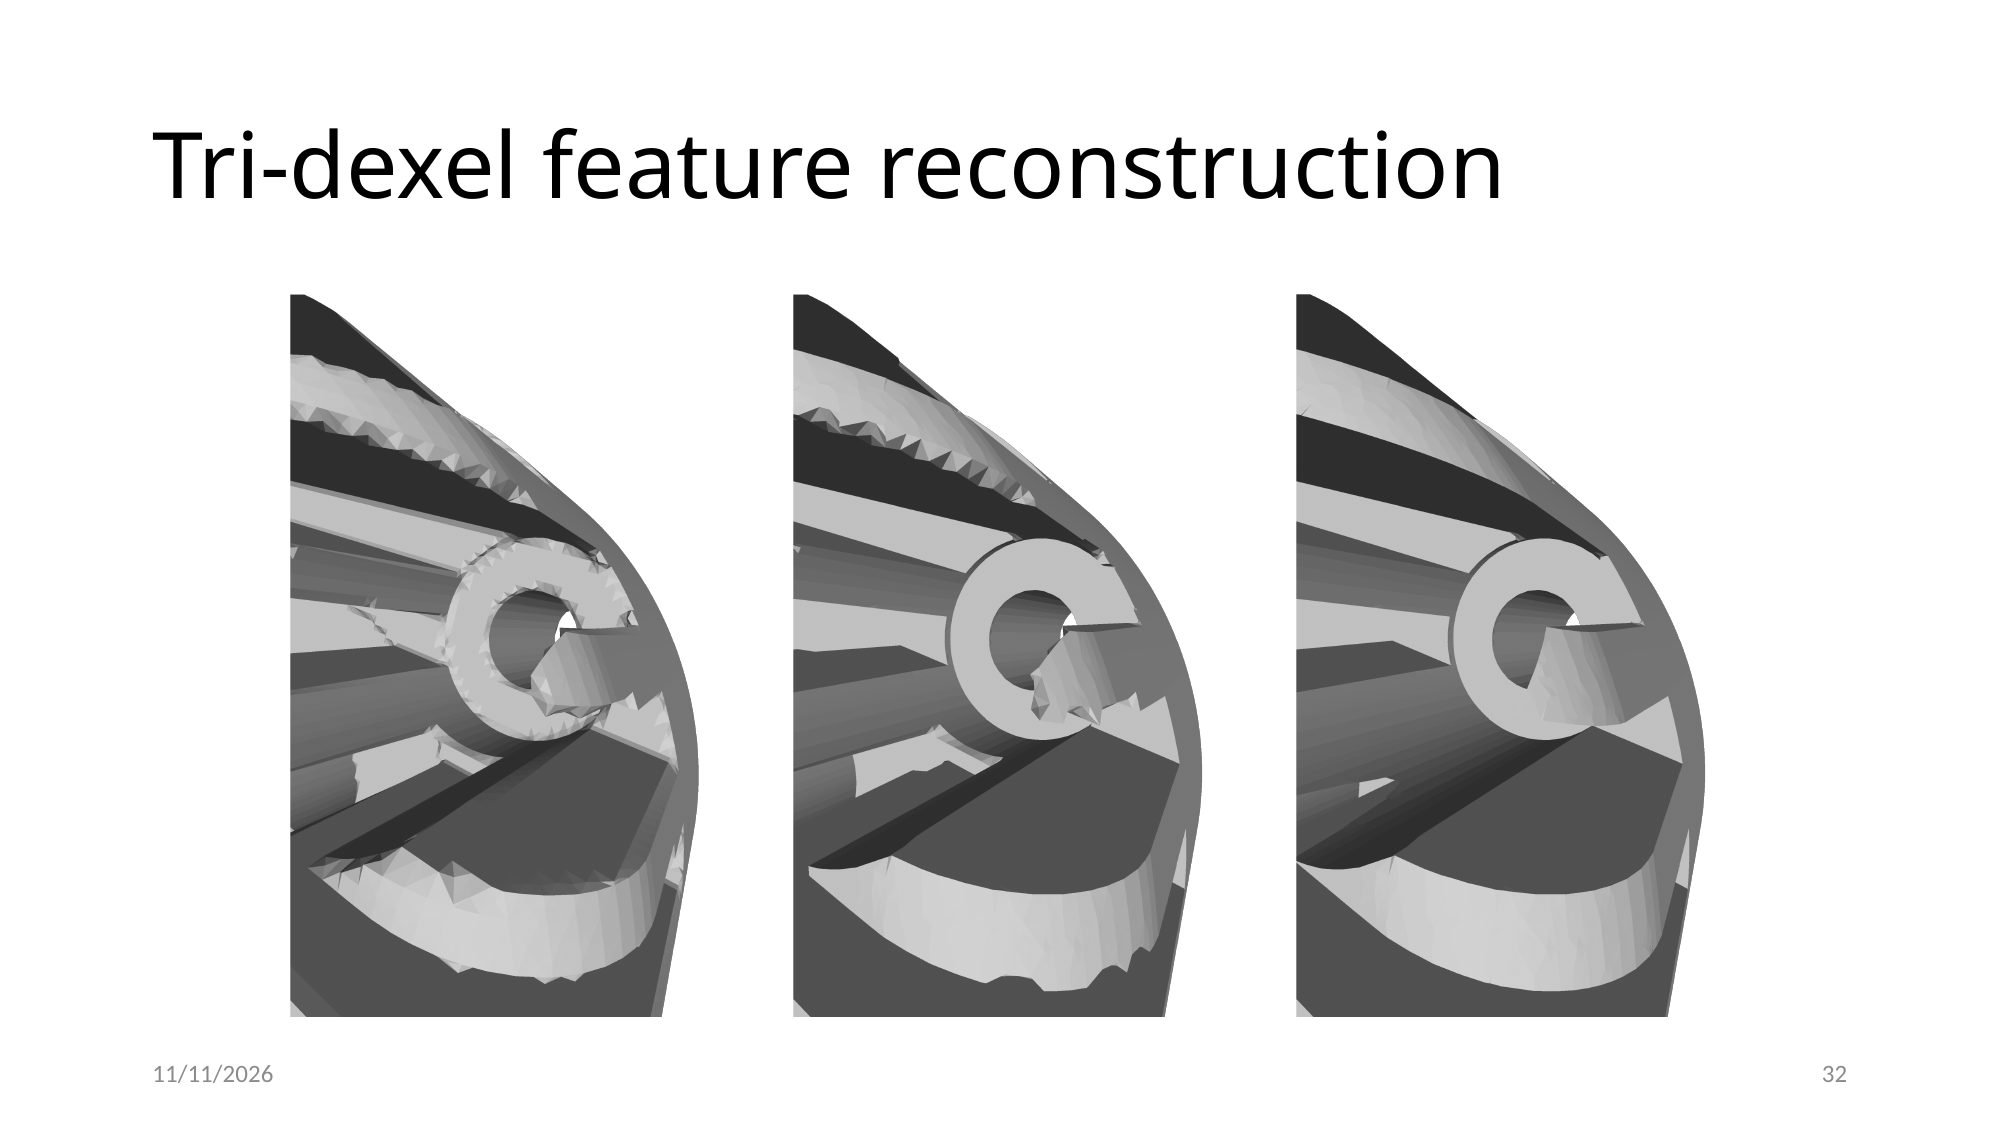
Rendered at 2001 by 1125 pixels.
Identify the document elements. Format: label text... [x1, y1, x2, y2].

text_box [289, 294, 1710, 1017]
title Tri-dexel feature reconstruction [137, 59, 1863, 278]
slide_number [137, 1042, 588, 1103]
slide_number 32 [1412, 1042, 1863, 1103]
